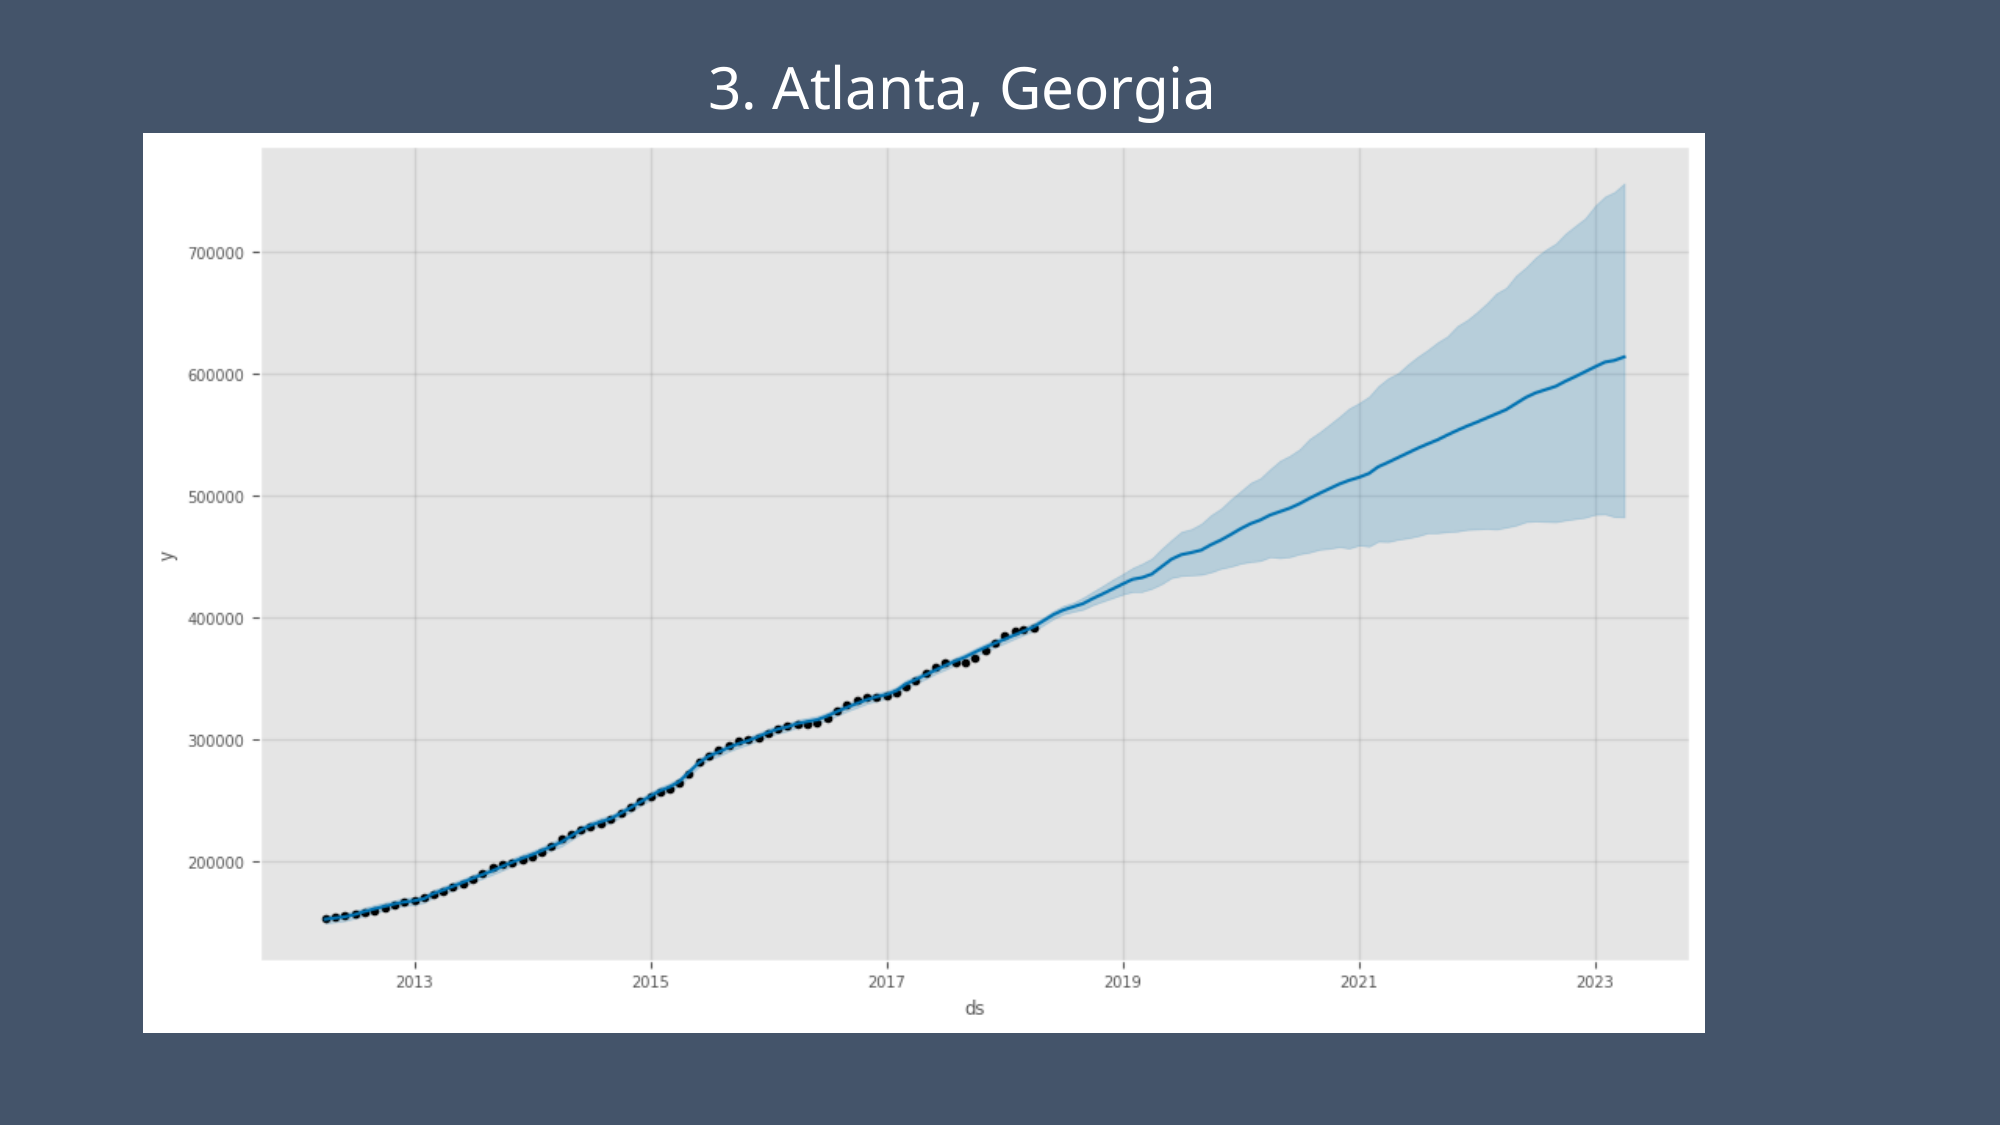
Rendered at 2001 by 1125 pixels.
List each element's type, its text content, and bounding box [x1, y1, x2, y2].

text_box 3. Atlanta, Georgia [693, 47, 1381, 133]
picture [143, 133, 1705, 1034]
